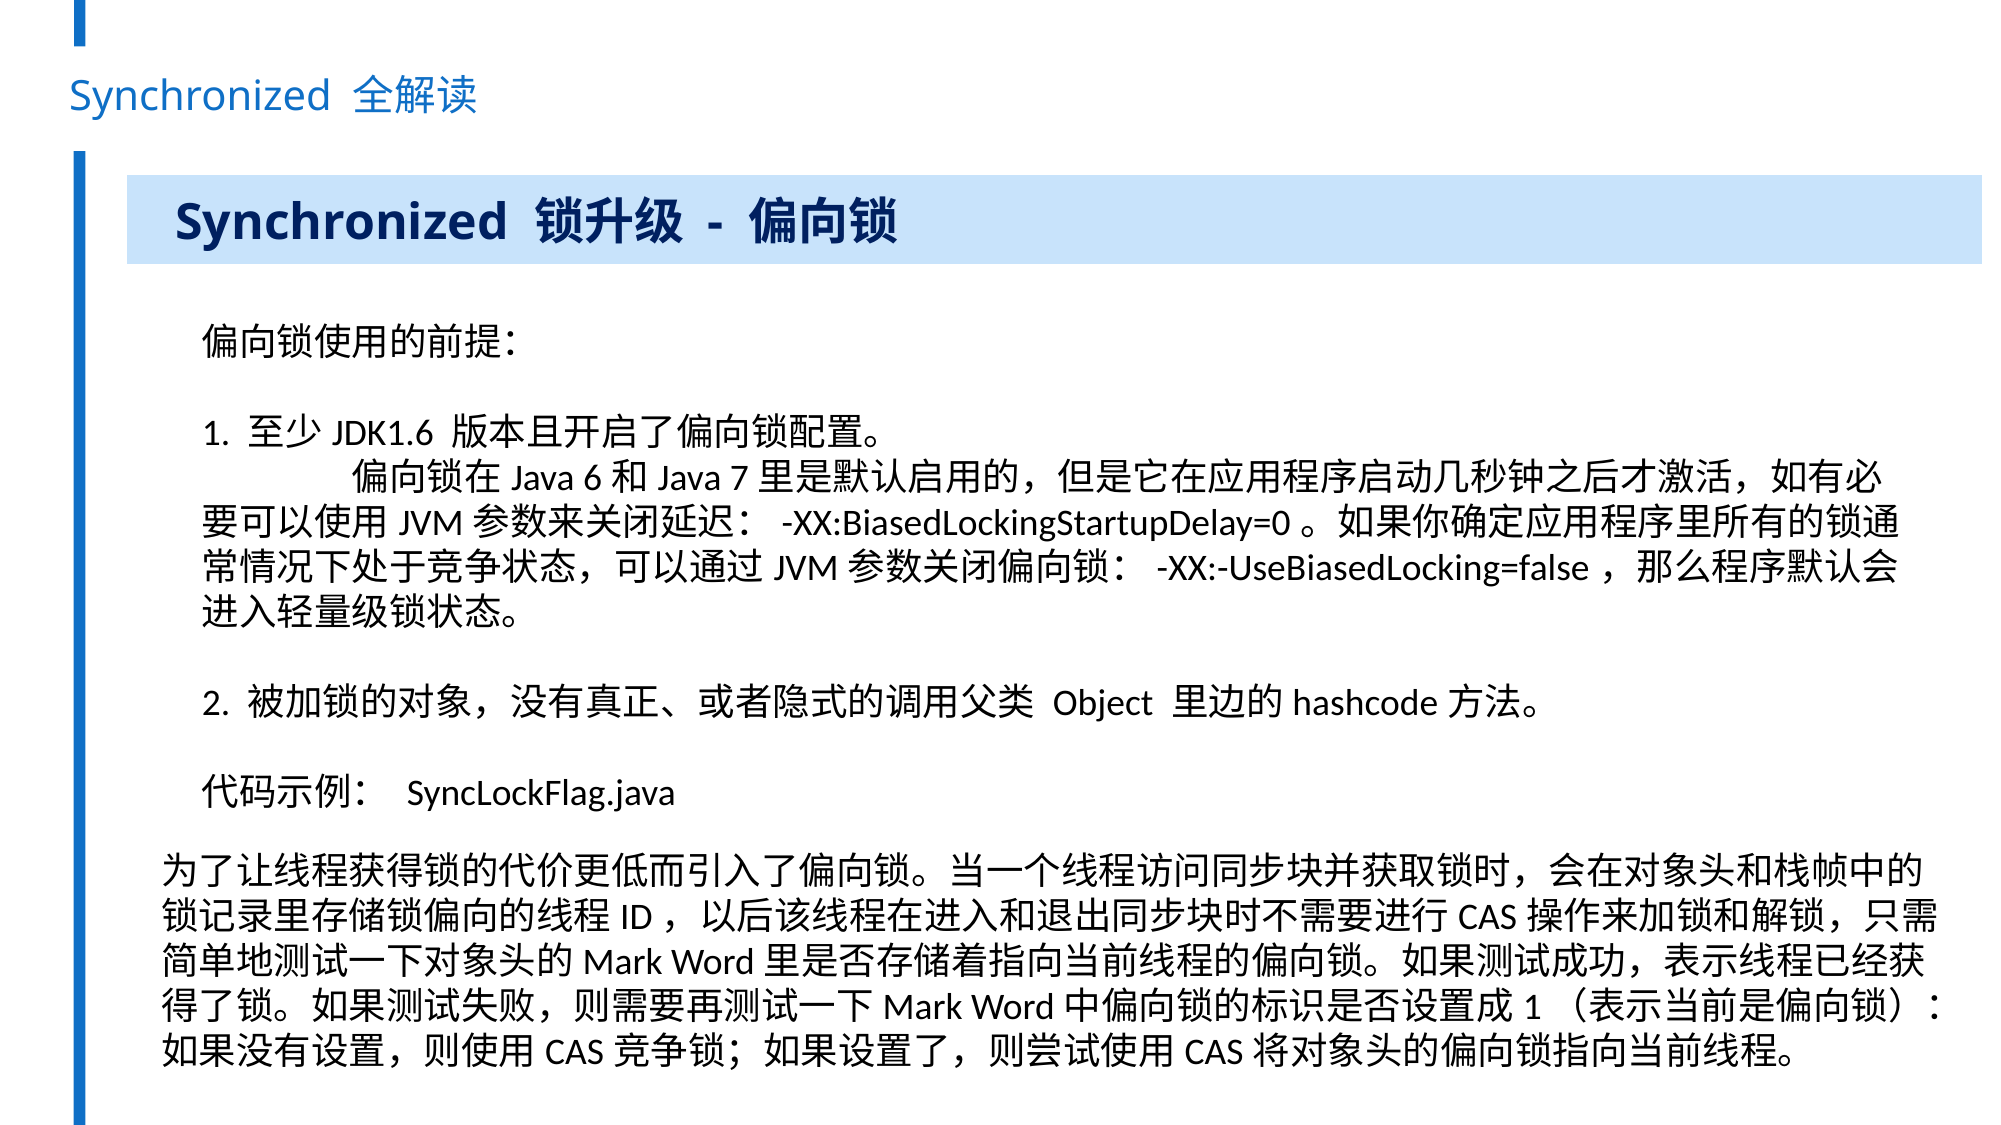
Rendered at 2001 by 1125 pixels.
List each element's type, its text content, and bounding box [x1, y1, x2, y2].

text_box 为了让线程获得锁的代价更低而引入了偏向锁。当一个线程访问同步块并获取锁时，会在对象头和栈帧中的锁记录里存储锁偏向的线程ID，以后该线程在进入和退出同步块时不需要进行CAS操作来加锁和解锁，只需简单地测试一下对象头的Mark Word里是否存储着指向当前线程的偏向锁。如果测试成功，表示线程已经获得了锁。如果测试失败，则需要再测试一下Mark Word中偏向锁的标识是否设置成1（表示当前是偏向锁）：如果没有设置，则使用CAS竞争锁；如果设置了，则尝试使用CAS将对象头的偏向锁指向当前线程。 [489, 839, 1971, 1080]
text_box 偏向锁使用的前提： 1. 至少JDK1.6 版本且开启了偏向锁配置。 偏向锁在Java 6和Java 7里是默认启用的，但是它在应用程序启动几秒钟之后才激活，如有必要可以使用JVM参数来关闭延迟：-XX:BiasedLockingStartupDelay=0。如果你确定应用程序里所有的锁通常情况下处于竞争状态，可以通过JVM参数关闭偏向锁：-XX:-UseBiasedLocking=false，那么程序默认会进入轻量级锁状态。 2. 被加锁的对象，没有真正、或者隐式的调用父类 Object 里边的hashcode方法。 代码示例： SyncLockFlag.java [489, 310, 1922, 821]
picture [489, 175, 1982, 264]
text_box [69, 0, 489, 1125]
